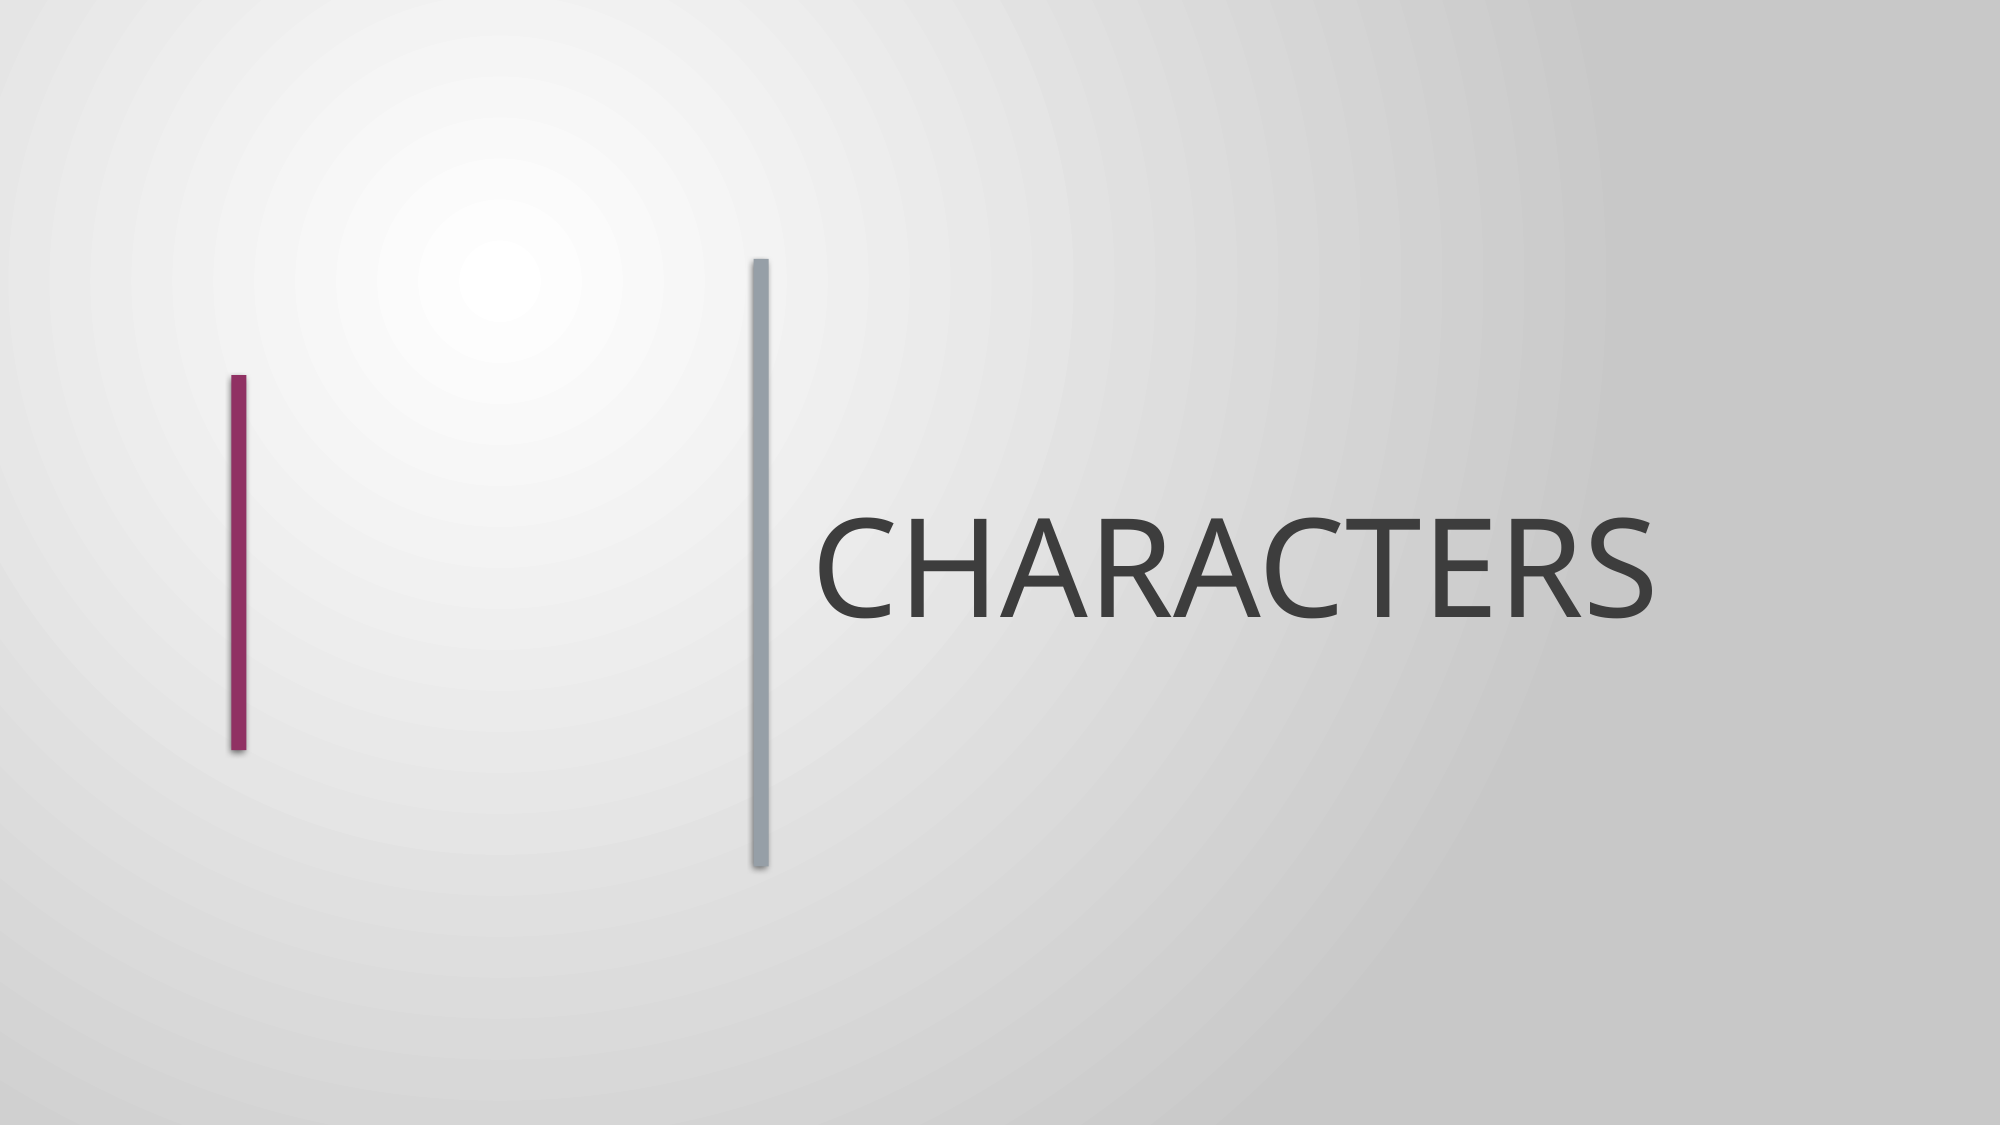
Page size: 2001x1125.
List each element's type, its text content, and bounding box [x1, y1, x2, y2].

text_box [230, 374, 247, 751]
title CHARACTERS [796, 258, 1819, 867]
text_box [753, 258, 770, 867]
text_box [0, 0, 2000, 1125]
